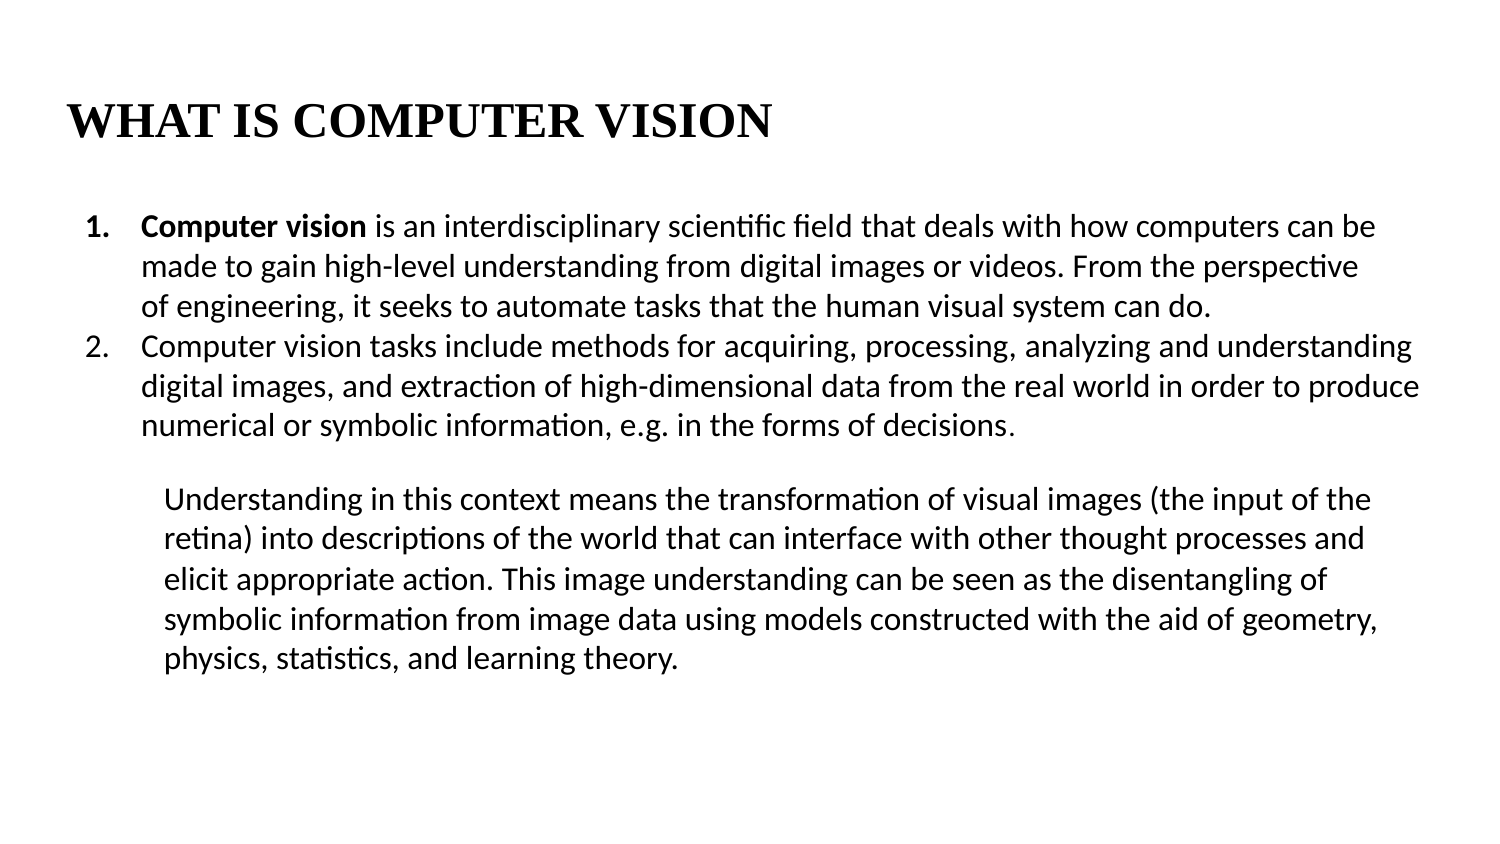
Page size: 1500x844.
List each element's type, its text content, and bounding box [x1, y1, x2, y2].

title WHAT IS COMPUTER VISION [51, 72, 1449, 167]
list Computer vision is an interdisciplinary scientific field that deals with how computers can be made to gain high-level understanding from digital images or videos. From the perspective of engineering, it seeks to automate tasks that the human visual system can do. Computer vision tasks include methods for acquiring, processing, analyzing and understanding digital images, and extraction of high-dimensional data from the real world in order to produce numerical or symbolic information, e.g. in the forms of decisions. Understanding in this context means the transformation of visual images (the input of the retina) into descriptions of the world that can interface with other thought processes and elicit appropriate action. This image understanding can be seen as the disentangling of symbolic information from image data using models constructed with the aid of geometry, physics, statistics, and learning theory. [51, 189, 1449, 750]
